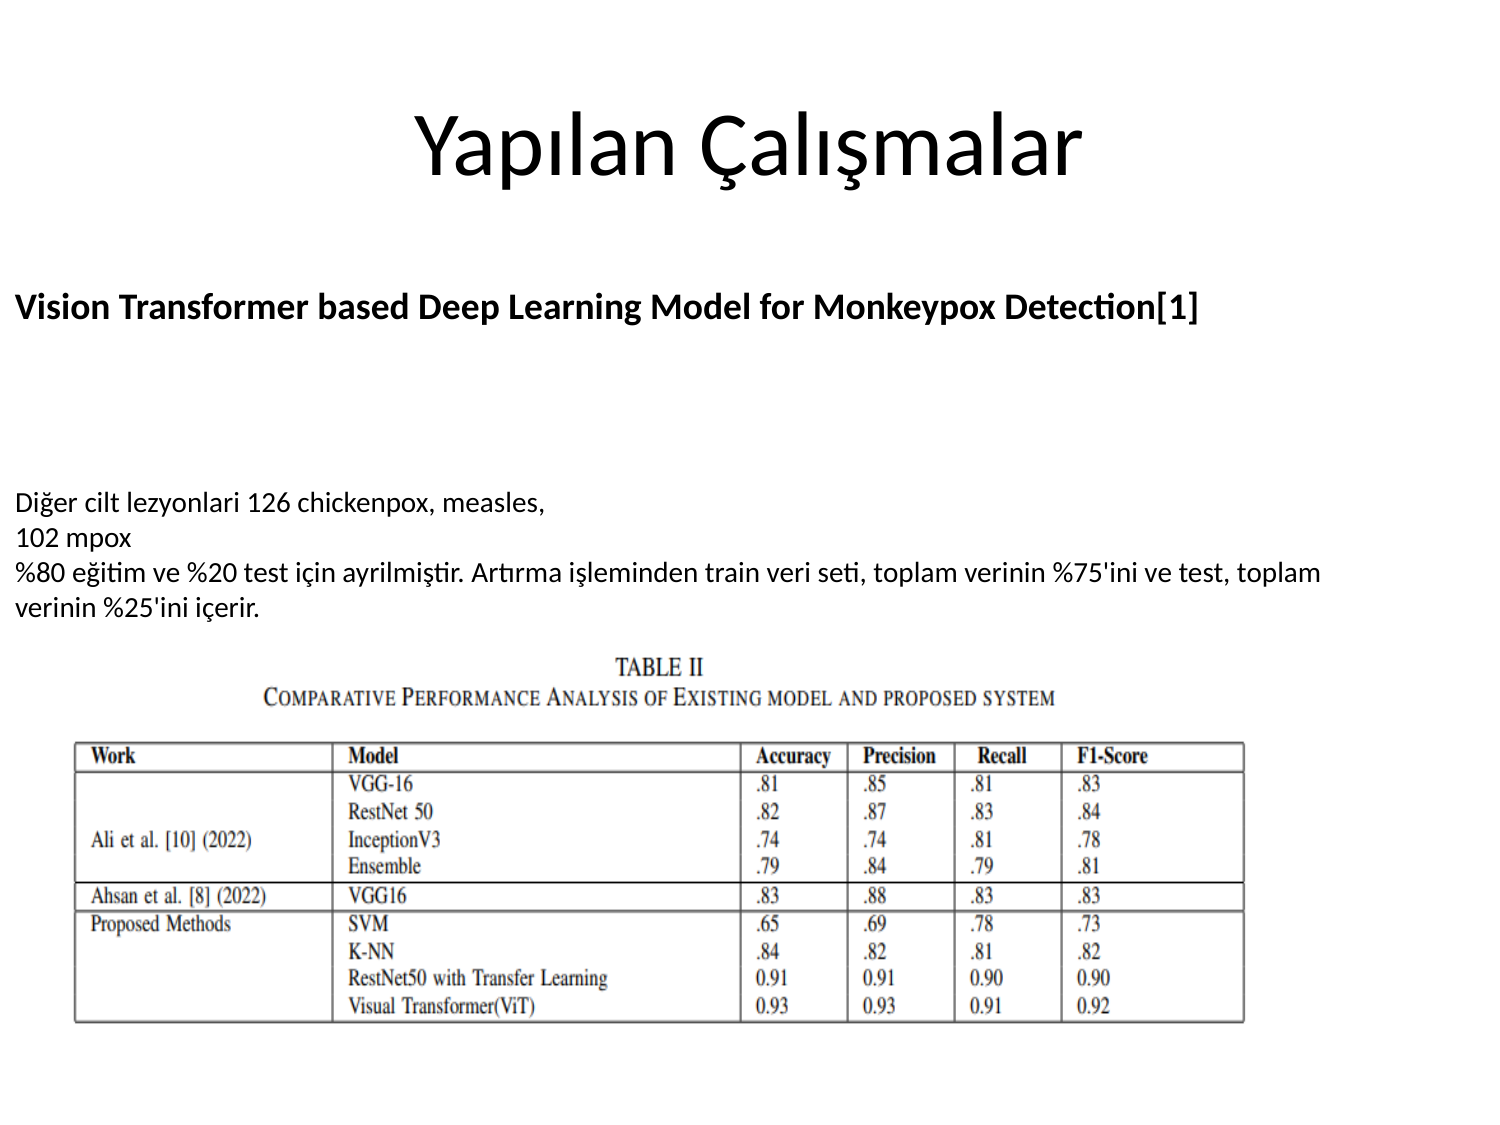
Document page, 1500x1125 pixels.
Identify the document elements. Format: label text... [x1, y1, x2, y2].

text_box Diğer cilt lezyonlari 126 chickenpox, measles, 102 mpox %80 eğitim ve %20 test için ayrilmiştir. Artırma işleminden train veri seti, toplam verinin %75'ini ve test, toplam verinin %25'ini içerir. [0, 475, 1413, 631]
title Yapılan Çalışmalar [75, 45, 1425, 233]
picture [37, 612, 1263, 1046]
text_box Vision Transformer based Deep Learning Model for Monkeypox Detection[1] [0, 274, 1400, 335]
